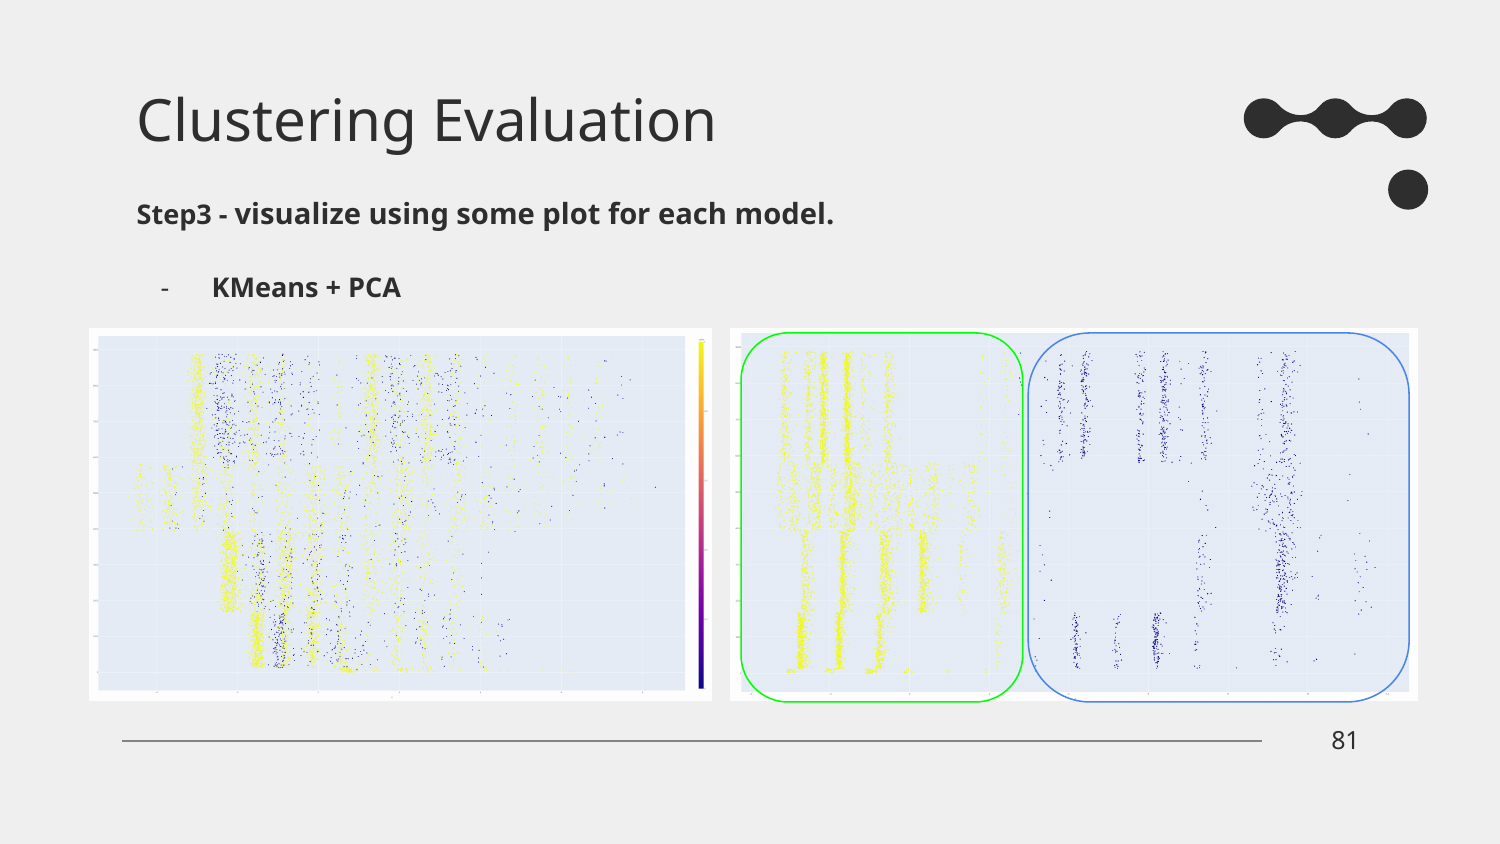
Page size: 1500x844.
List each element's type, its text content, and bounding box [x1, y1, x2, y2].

subtitle KMeans + PCA [121, 252, 592, 322]
picture [730, 328, 1419, 702]
picture [89, 328, 712, 702]
title Clustering Evaluation [121, 86, 1197, 150]
subtitle Step3 - visualize using some plot for each model. [121, 181, 861, 245]
slide_number 81 [1312, 725, 1379, 758]
